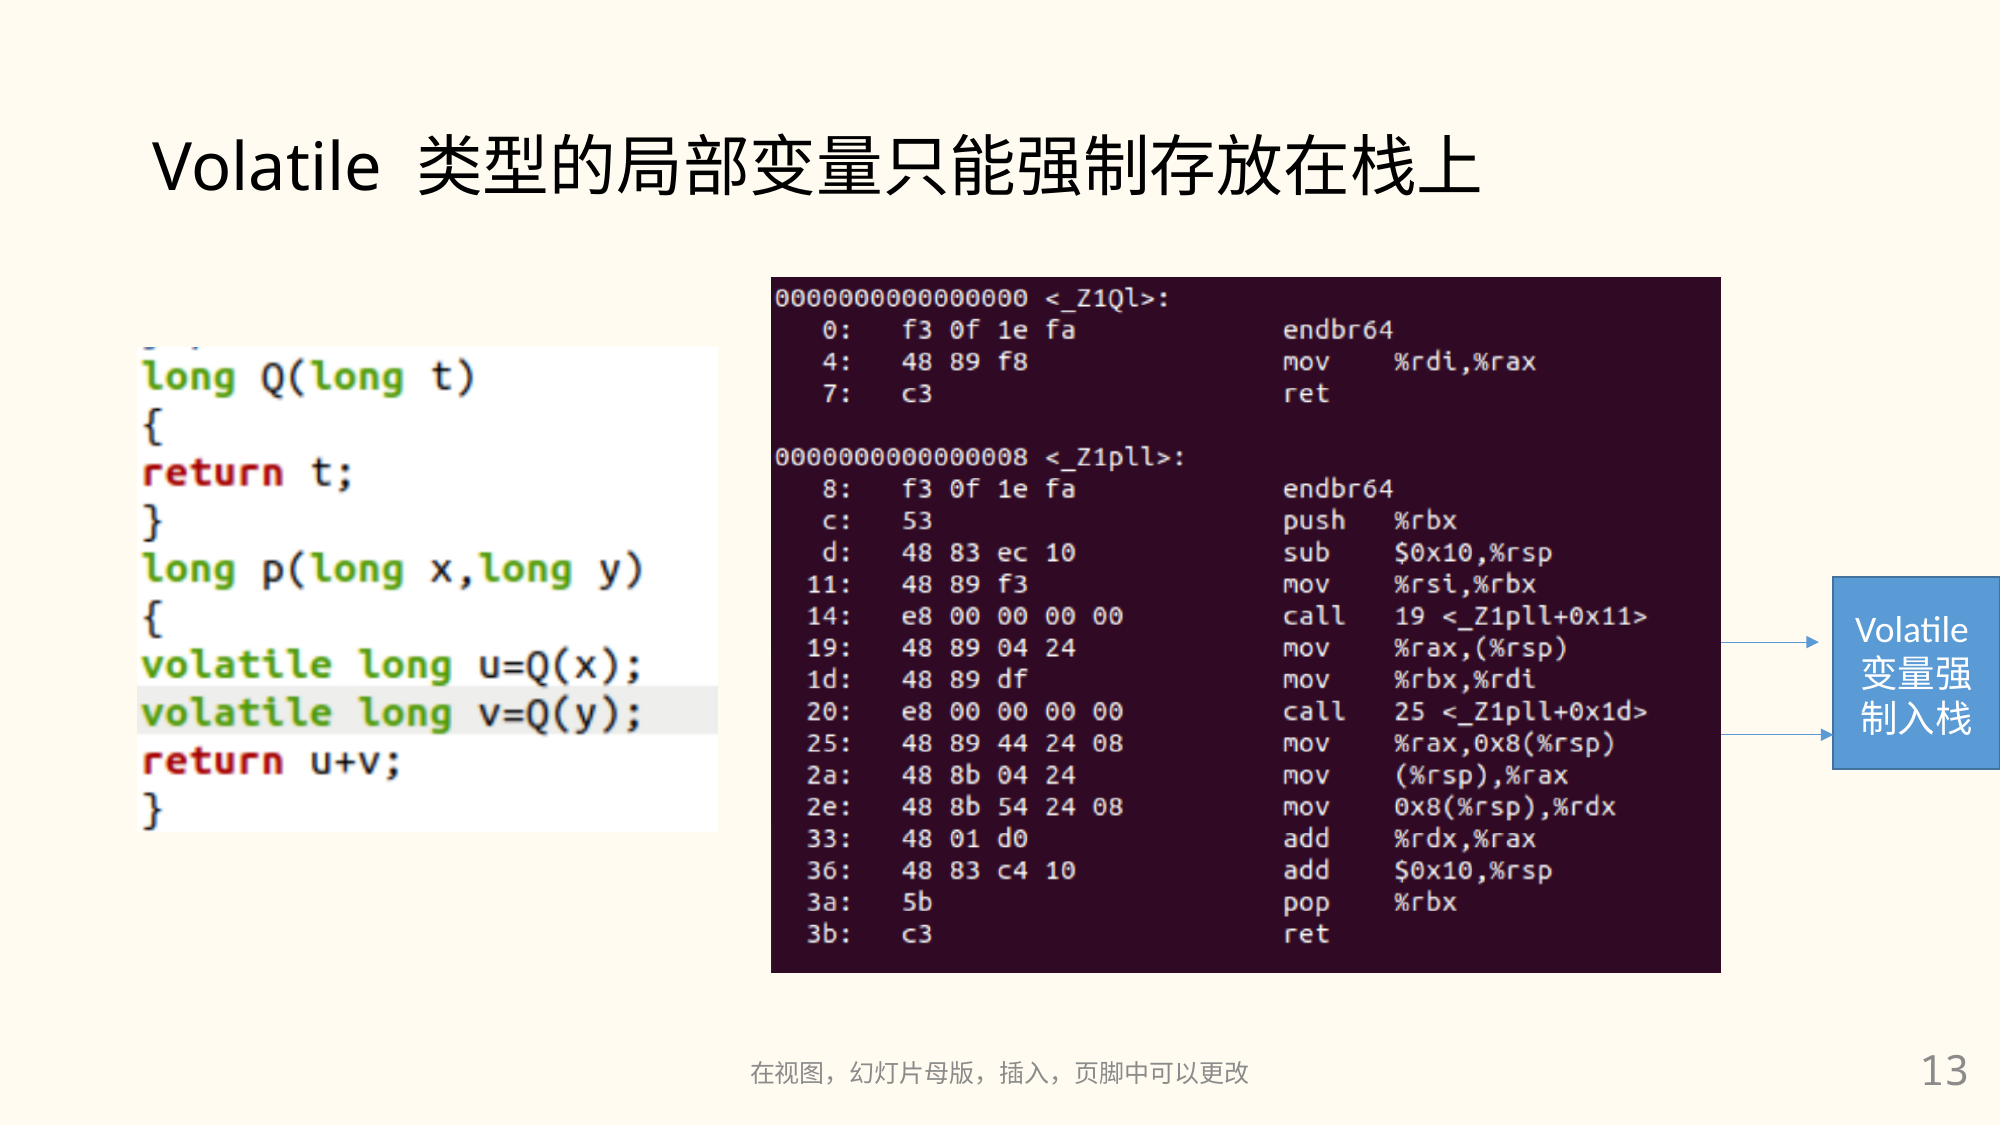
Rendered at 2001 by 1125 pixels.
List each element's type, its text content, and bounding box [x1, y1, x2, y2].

text_box Volatile变量强制入栈 [1832, 576, 2000, 770]
title Volatile 类型的局部变量只能强制存放在栈上 [137, 59, 1863, 278]
footer 在视图，幻灯片母版，插入，页脚中可以更改 [662, 1042, 1338, 1103]
picture [771, 277, 1721, 973]
slide_number 13 [1534, 1042, 1985, 1103]
picture [137, 347, 718, 832]
